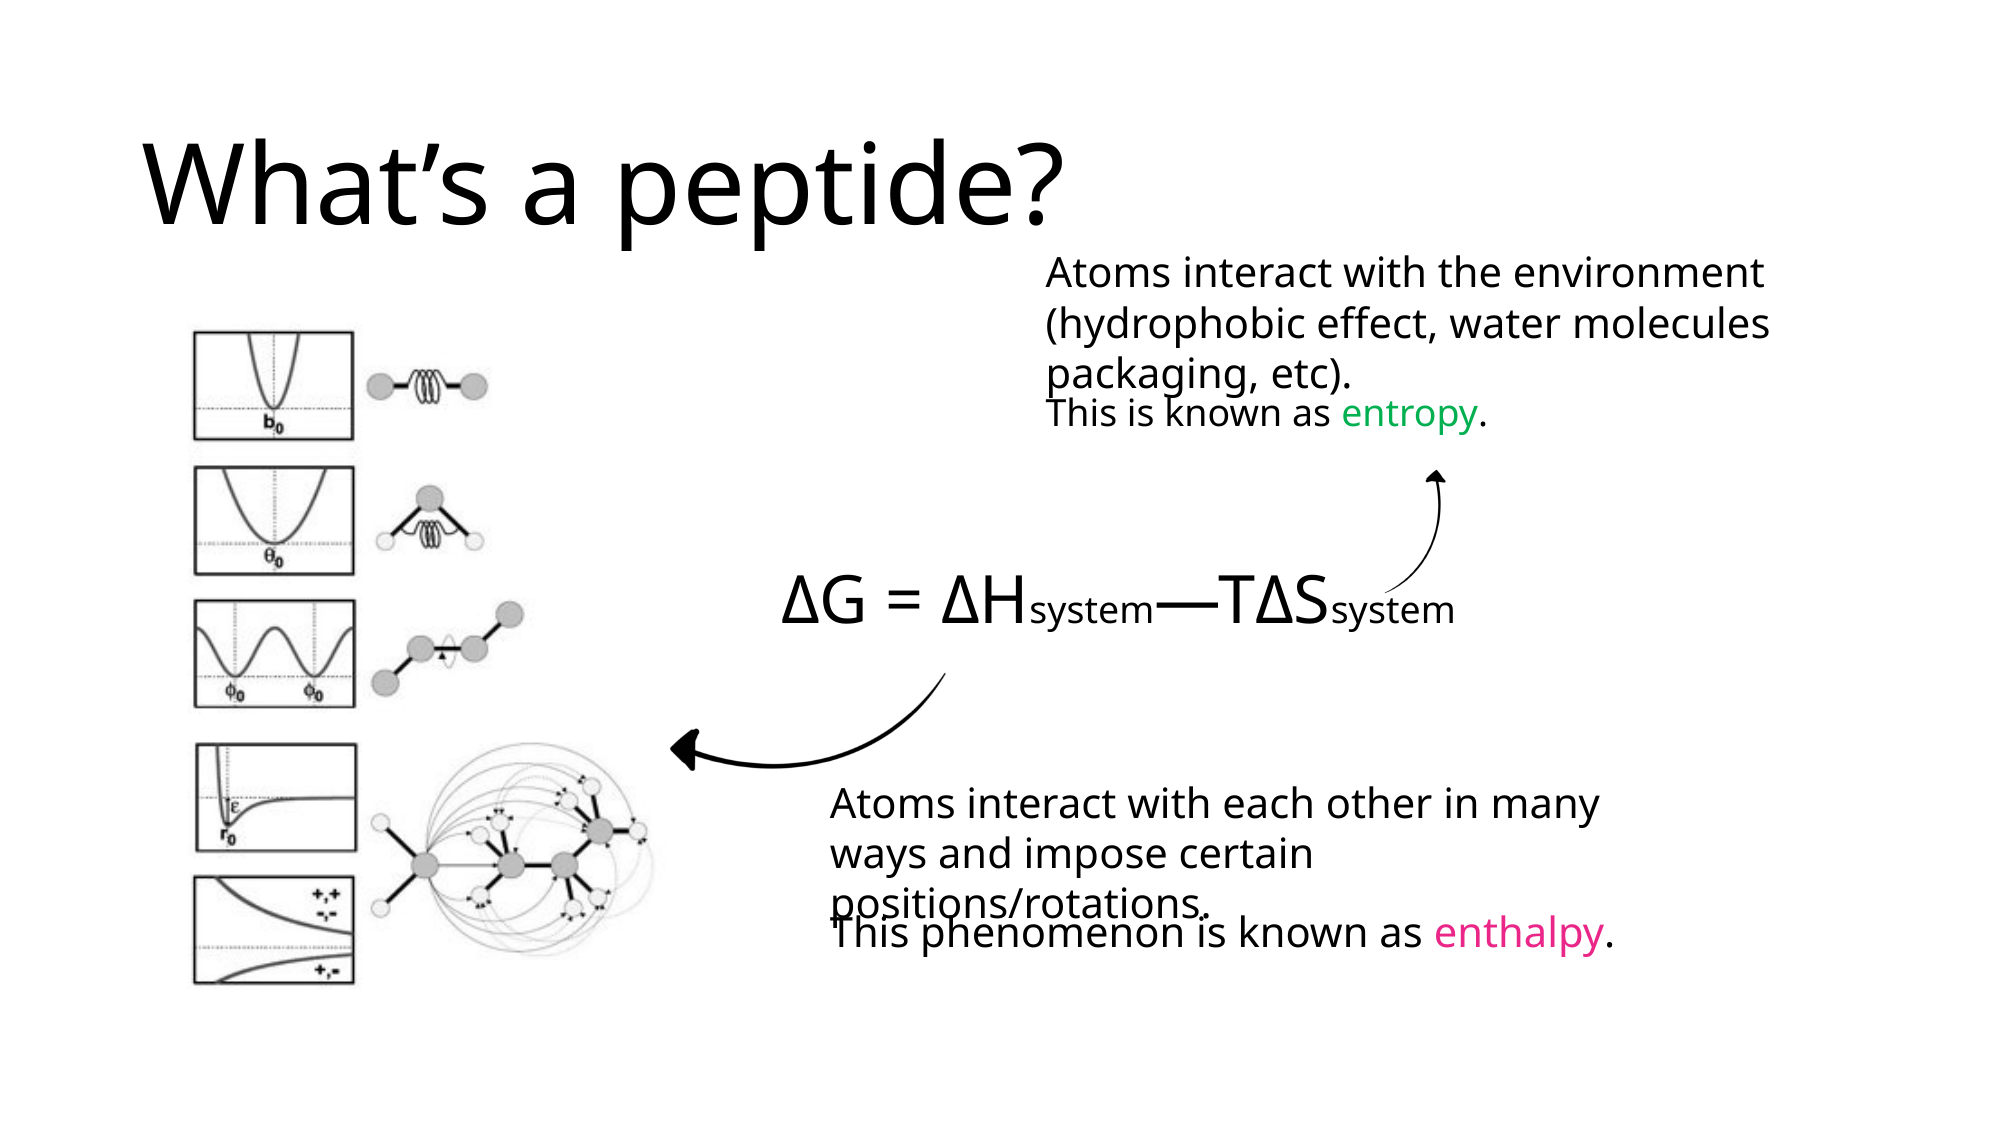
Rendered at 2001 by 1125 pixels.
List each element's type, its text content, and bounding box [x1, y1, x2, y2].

text_box This is known as entropy. [1030, 381, 2000, 441]
text_box ΔG = ΔHsystem—TΔSsystem [832, 549, 1767, 645]
text_box What’s a peptide? [126, 104, 1129, 255]
picture [171, 307, 1007, 1067]
text_box Atoms interact with each other in many ways and impose certain positions/rotations. [839, 769, 1655, 898]
text_box This phenomenon is known as enthalpy. [815, 898, 1655, 964]
text_box Atoms interact with the environment (hydrophobic effect, water molecules packaging, etc). [1030, 238, 1937, 381]
picture [1321, 440, 1502, 624]
